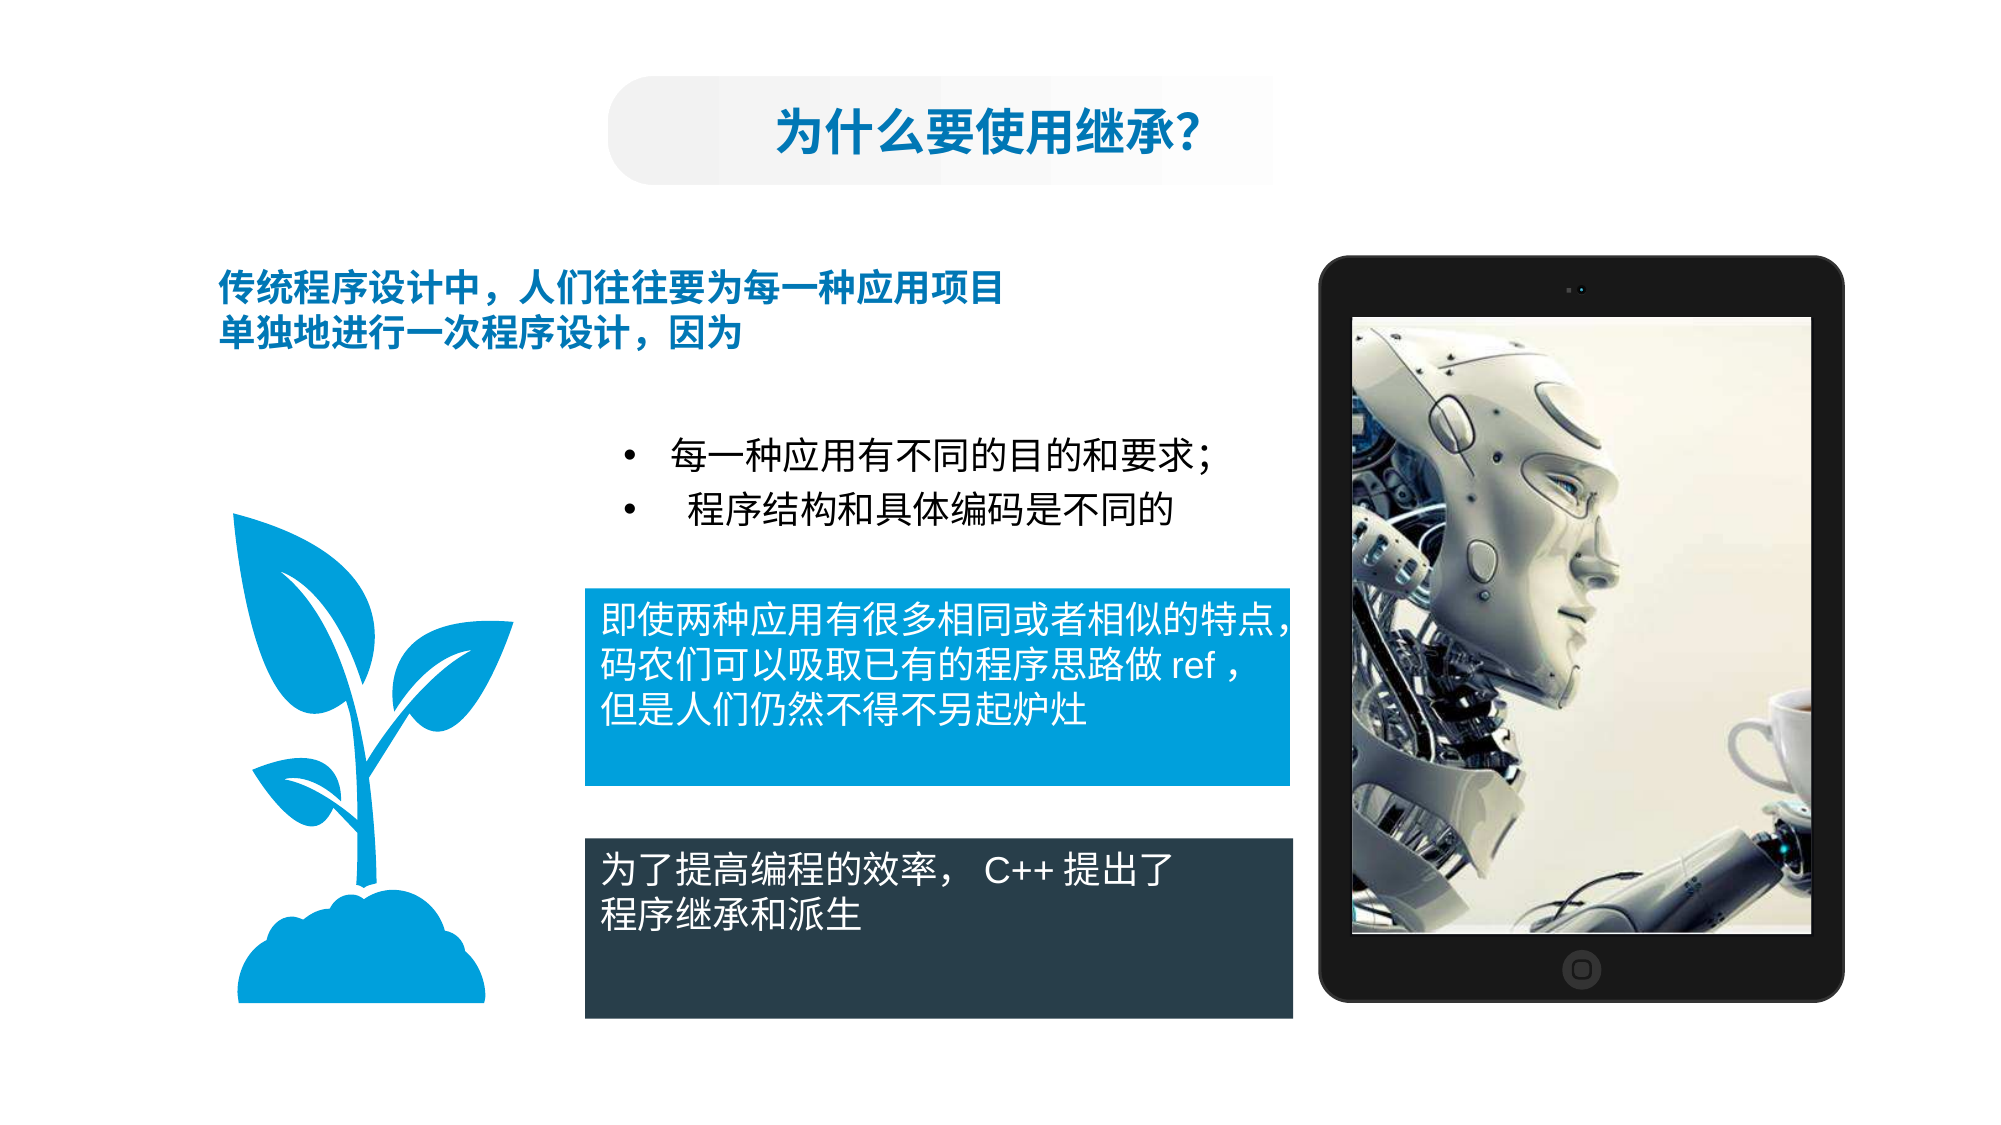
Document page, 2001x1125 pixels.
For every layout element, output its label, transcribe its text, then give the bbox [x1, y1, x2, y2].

text_box [233, 513, 514, 888]
text_box 每一种应用有不同的目的和要求； 程序结构和具体编码是不同的 [608, 415, 1235, 559]
text_box 即使两种应用有很多相同或者相似的特点， 码农们可以吸取已有的程序思路做ref， 但是人们仍然不得不另起炉灶 [585, 588, 1290, 786]
text_box [237, 889, 486, 1004]
text_box 传统程序设计中，人们往往要为每一种应用项目 单独地进行一次程序设计，因为 [204, 256, 1318, 400]
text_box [1318, 255, 1845, 1003]
text_box 为了提高编程的效率，C++提出了 程序继承和派生 [585, 838, 1294, 1019]
text_box 为什么要使用继承？ [607, 75, 1393, 186]
